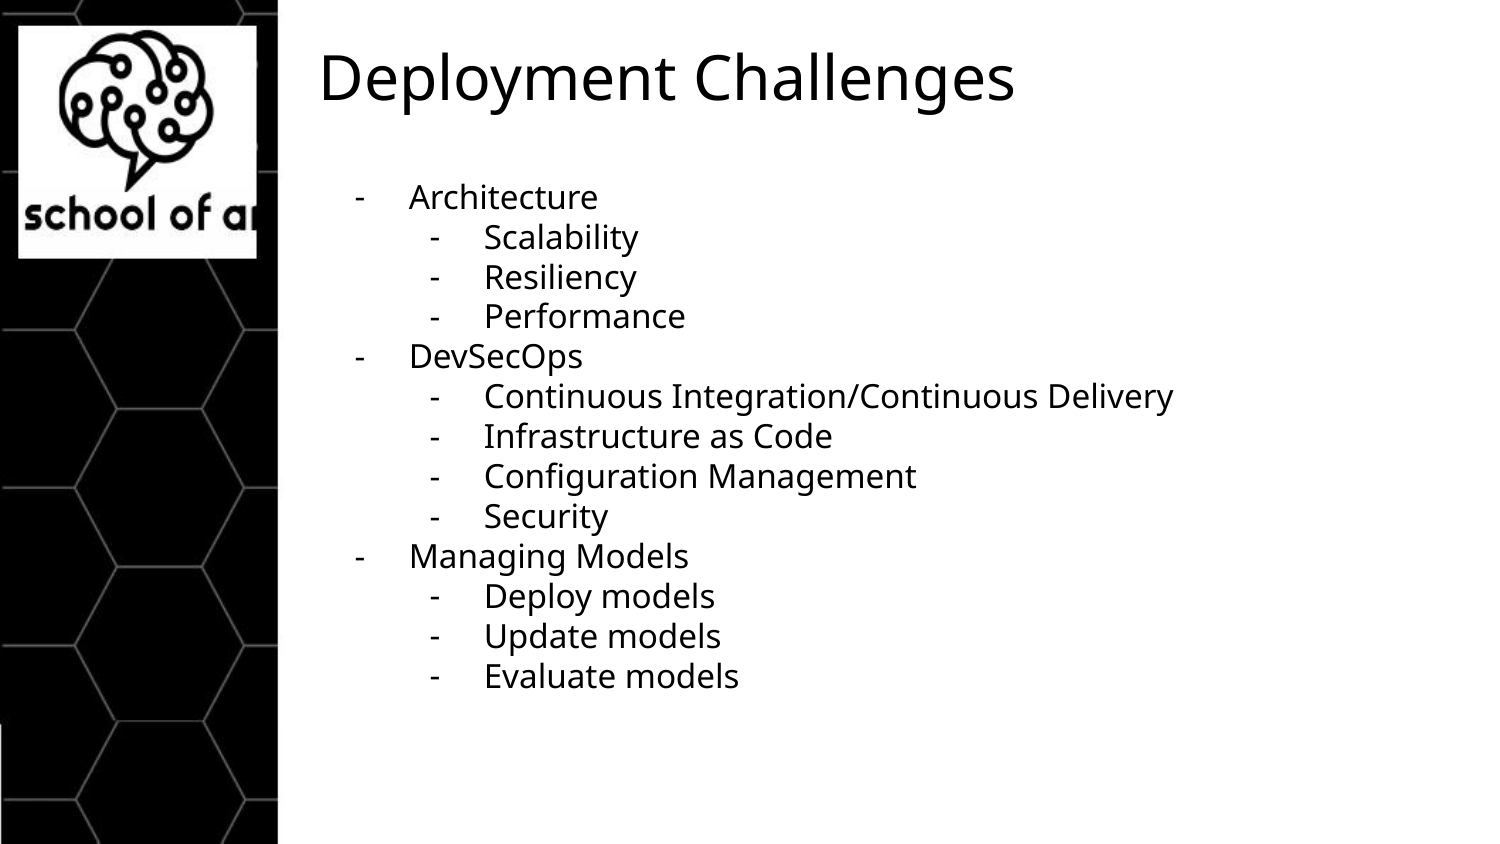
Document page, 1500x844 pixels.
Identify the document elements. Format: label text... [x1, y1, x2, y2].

text_box Architecture Scalability Resiliency Performance DevSecOps Continuous Integration/Continuous Delivery Infrastructure as Code Configuration Management Security Managing Models Deploy models Update models Evaluate models [318, 160, 1461, 788]
picture [0, 0, 1500, 844]
text_box Deployment Challenges [303, 22, 1452, 137]
